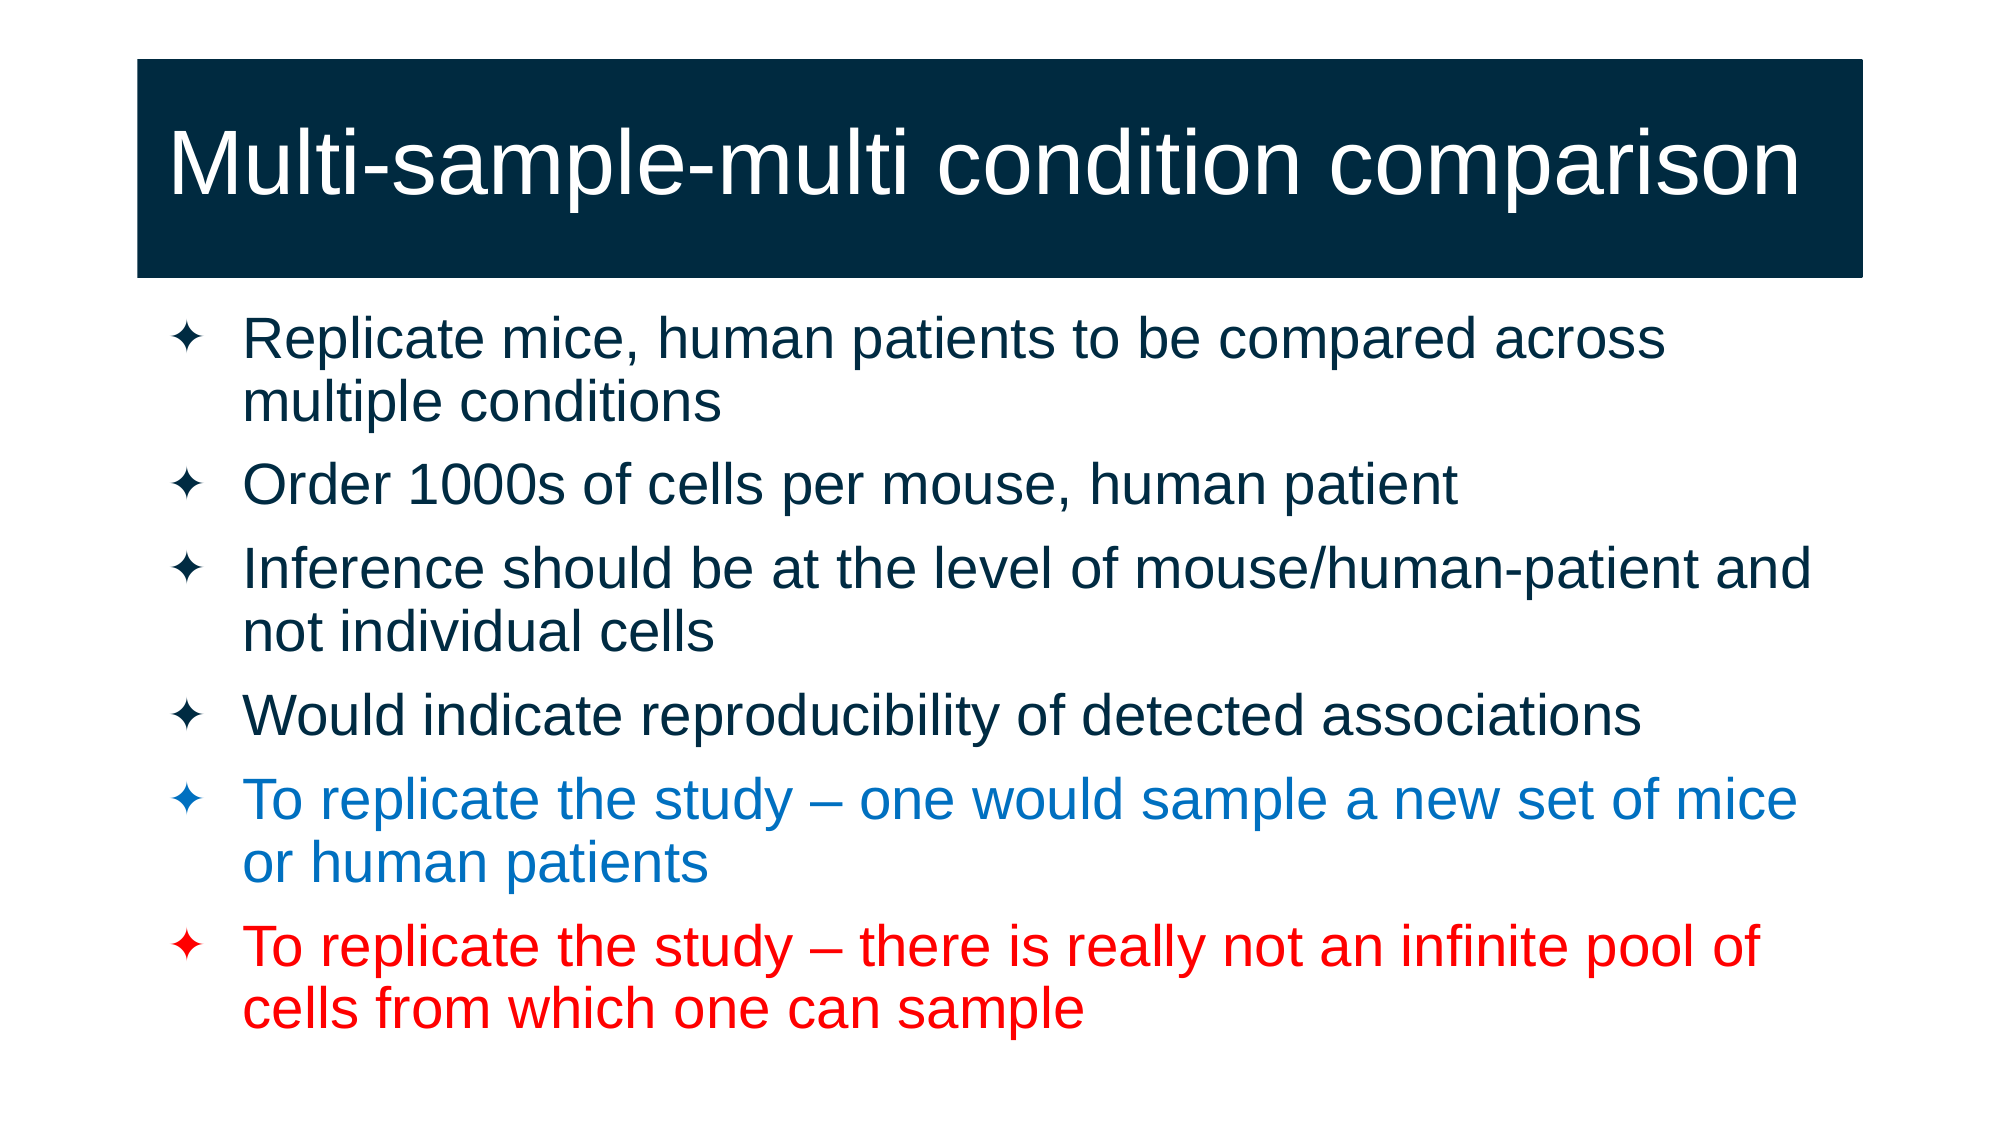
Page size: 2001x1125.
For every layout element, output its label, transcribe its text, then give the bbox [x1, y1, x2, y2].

title Multi-sample-multi condition comparison [137, 59, 1863, 278]
list Replicate mice, human patients to be compared across multiple conditions Order 1000s of cells per mouse, human patient Inference should be at the level of mouse/human-patient and not individual cells Would indicate reproducibility of detected associations To replicate the study – one would sample a new set of mice or human patients To replicate the study – there is really not an infinite pool of cells from which one can sample [137, 307, 1863, 1050]
